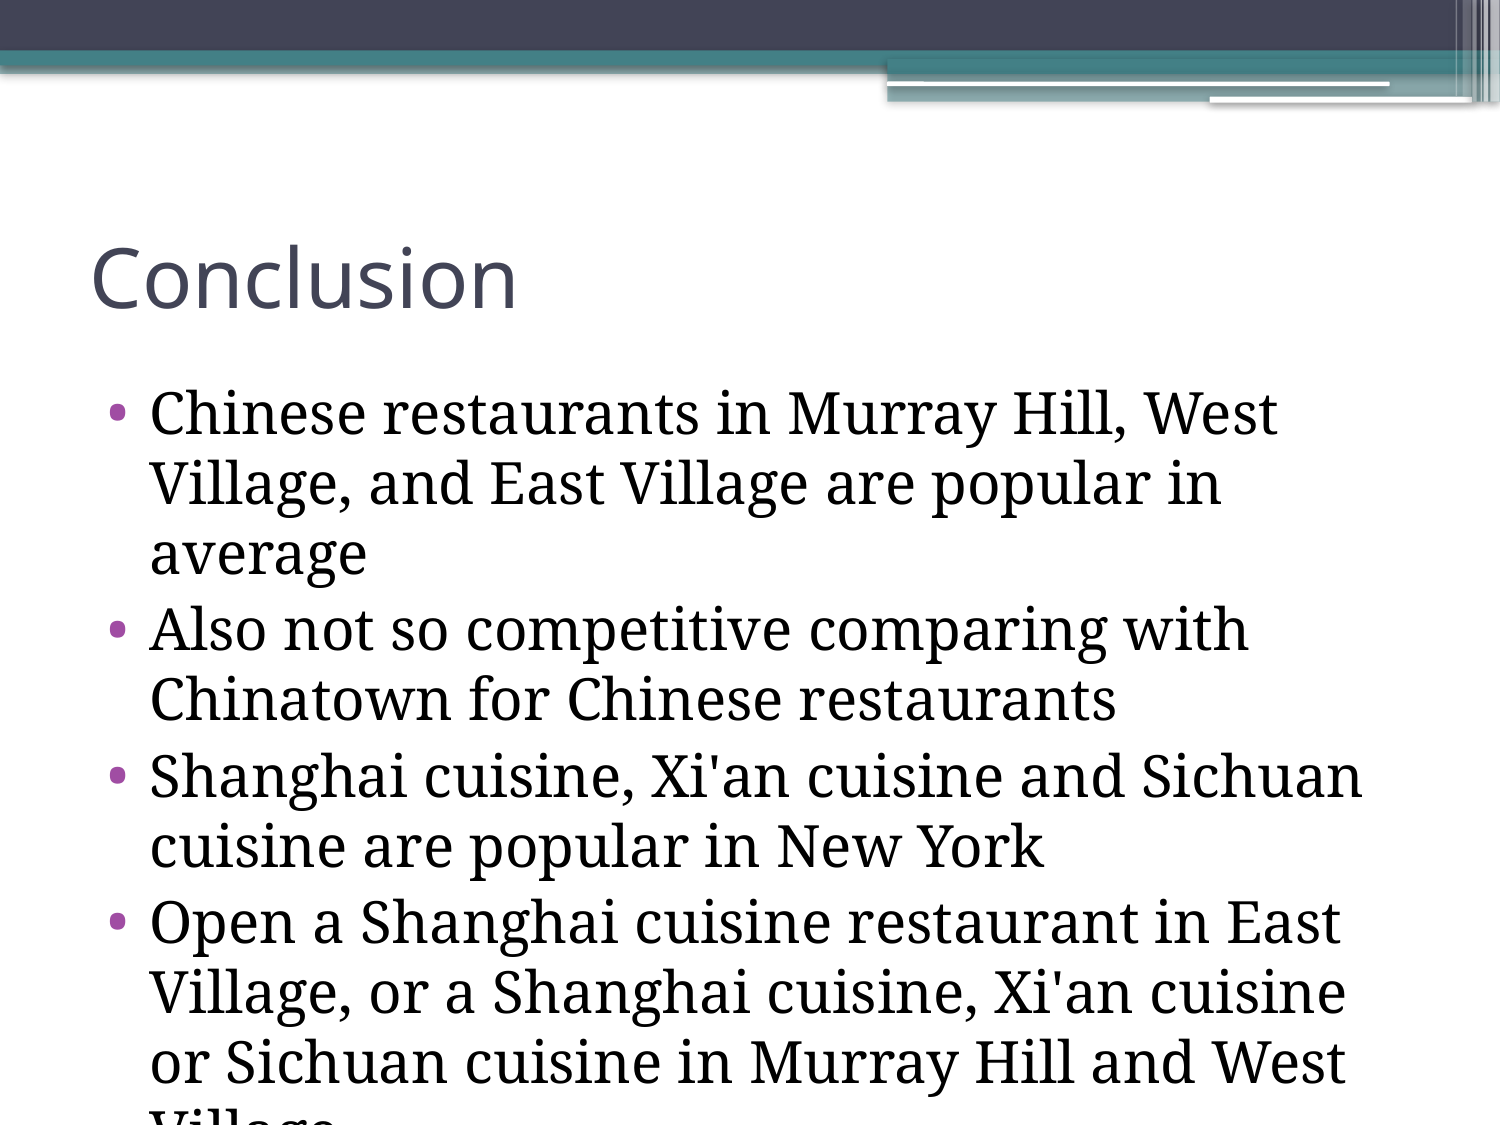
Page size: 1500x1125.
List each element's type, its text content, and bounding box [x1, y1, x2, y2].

list Chinese restaurants in Murray Hill, West Village, and East Village are popular in average Also not so competitive comparing with Chinatown for Chinese restaurants Shanghai cuisine, Xi'an cuisine and Sichuan cuisine are popular in New York Open a Shanghai cuisine restaurant in East Village, or a Shanghai cuisine, Xi'an cuisine or Sichuan cuisine in Murray Hill and West Village [75, 368, 1425, 1079]
title Conclusion [75, 187, 1425, 363]
